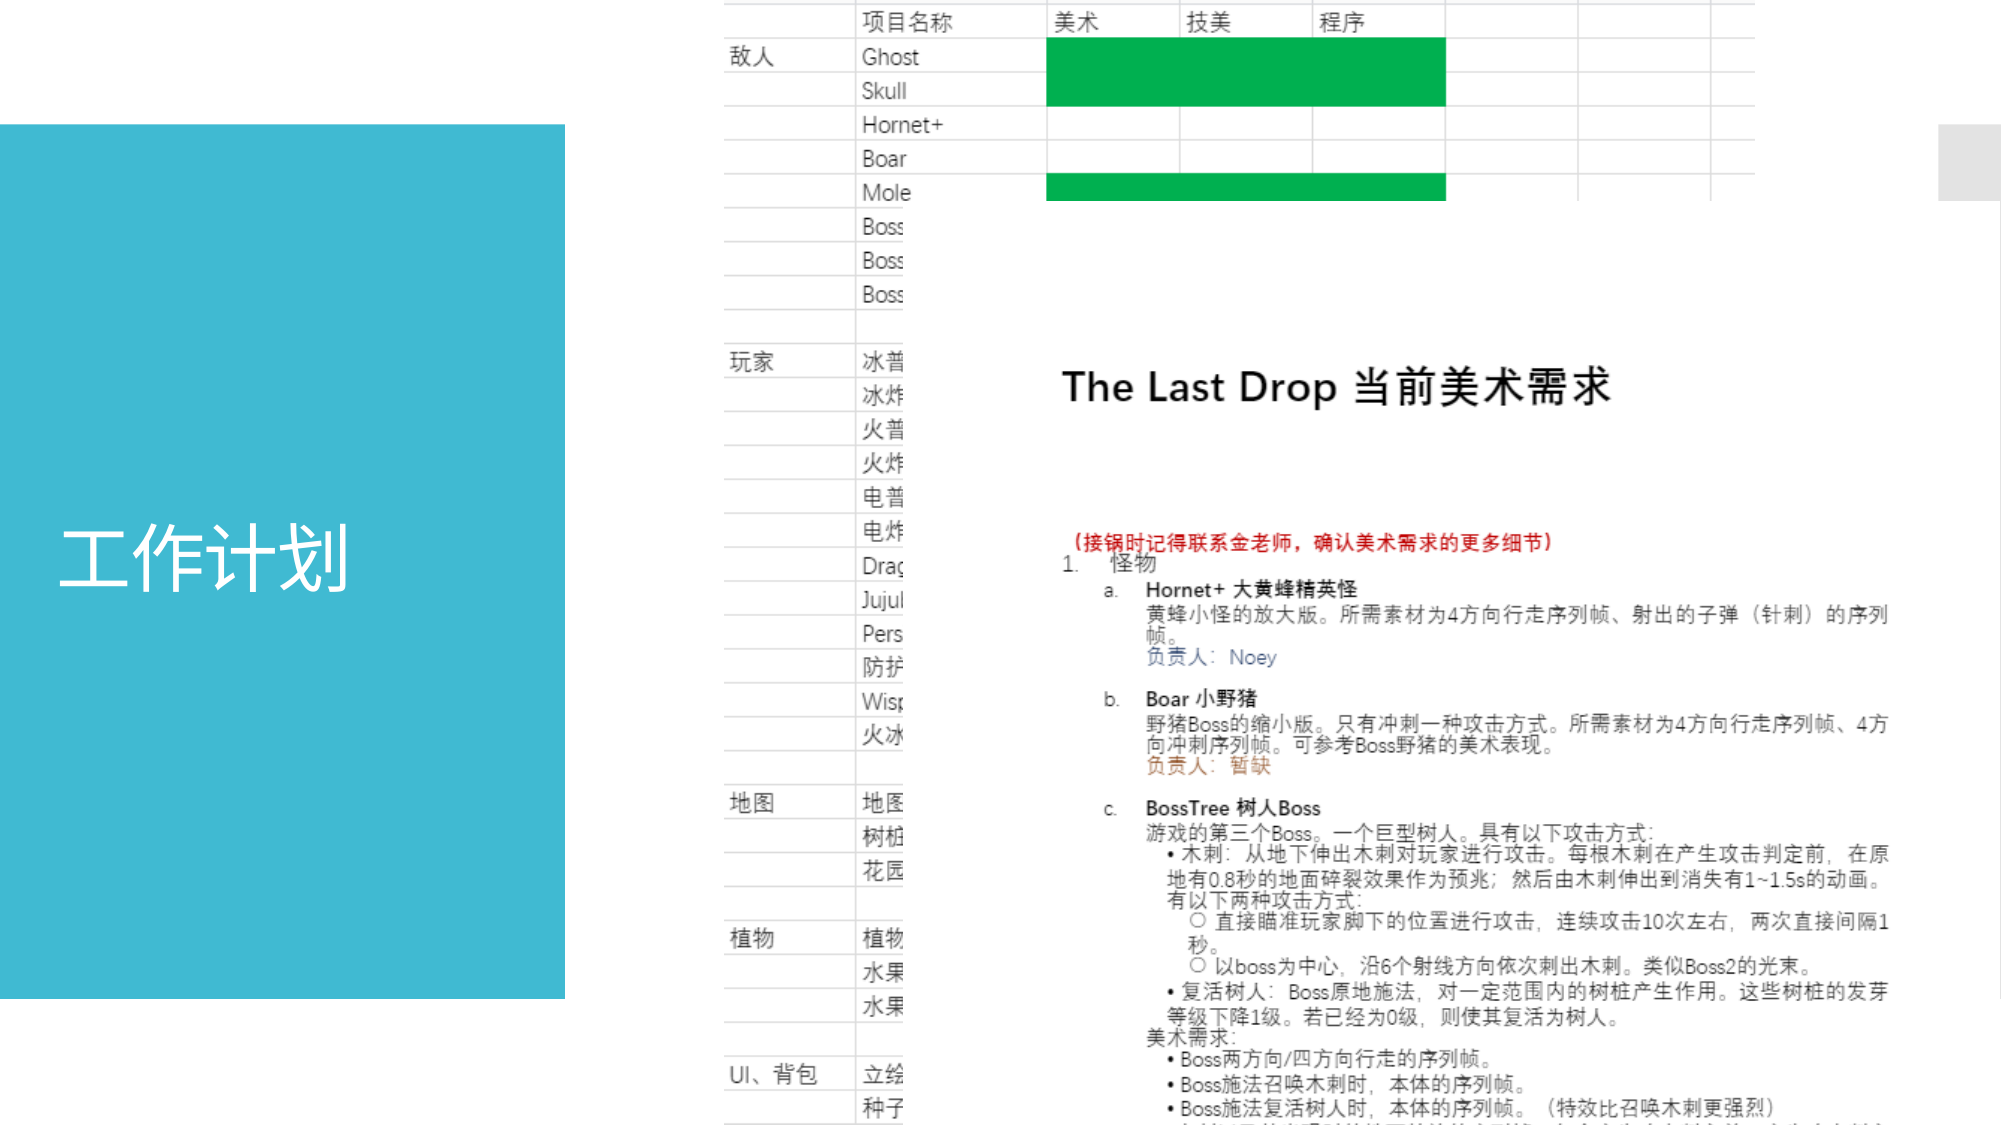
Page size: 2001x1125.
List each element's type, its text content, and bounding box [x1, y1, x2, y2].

title 工作计划 [41, 184, 525, 940]
picture [724, 0, 2000, 1125]
